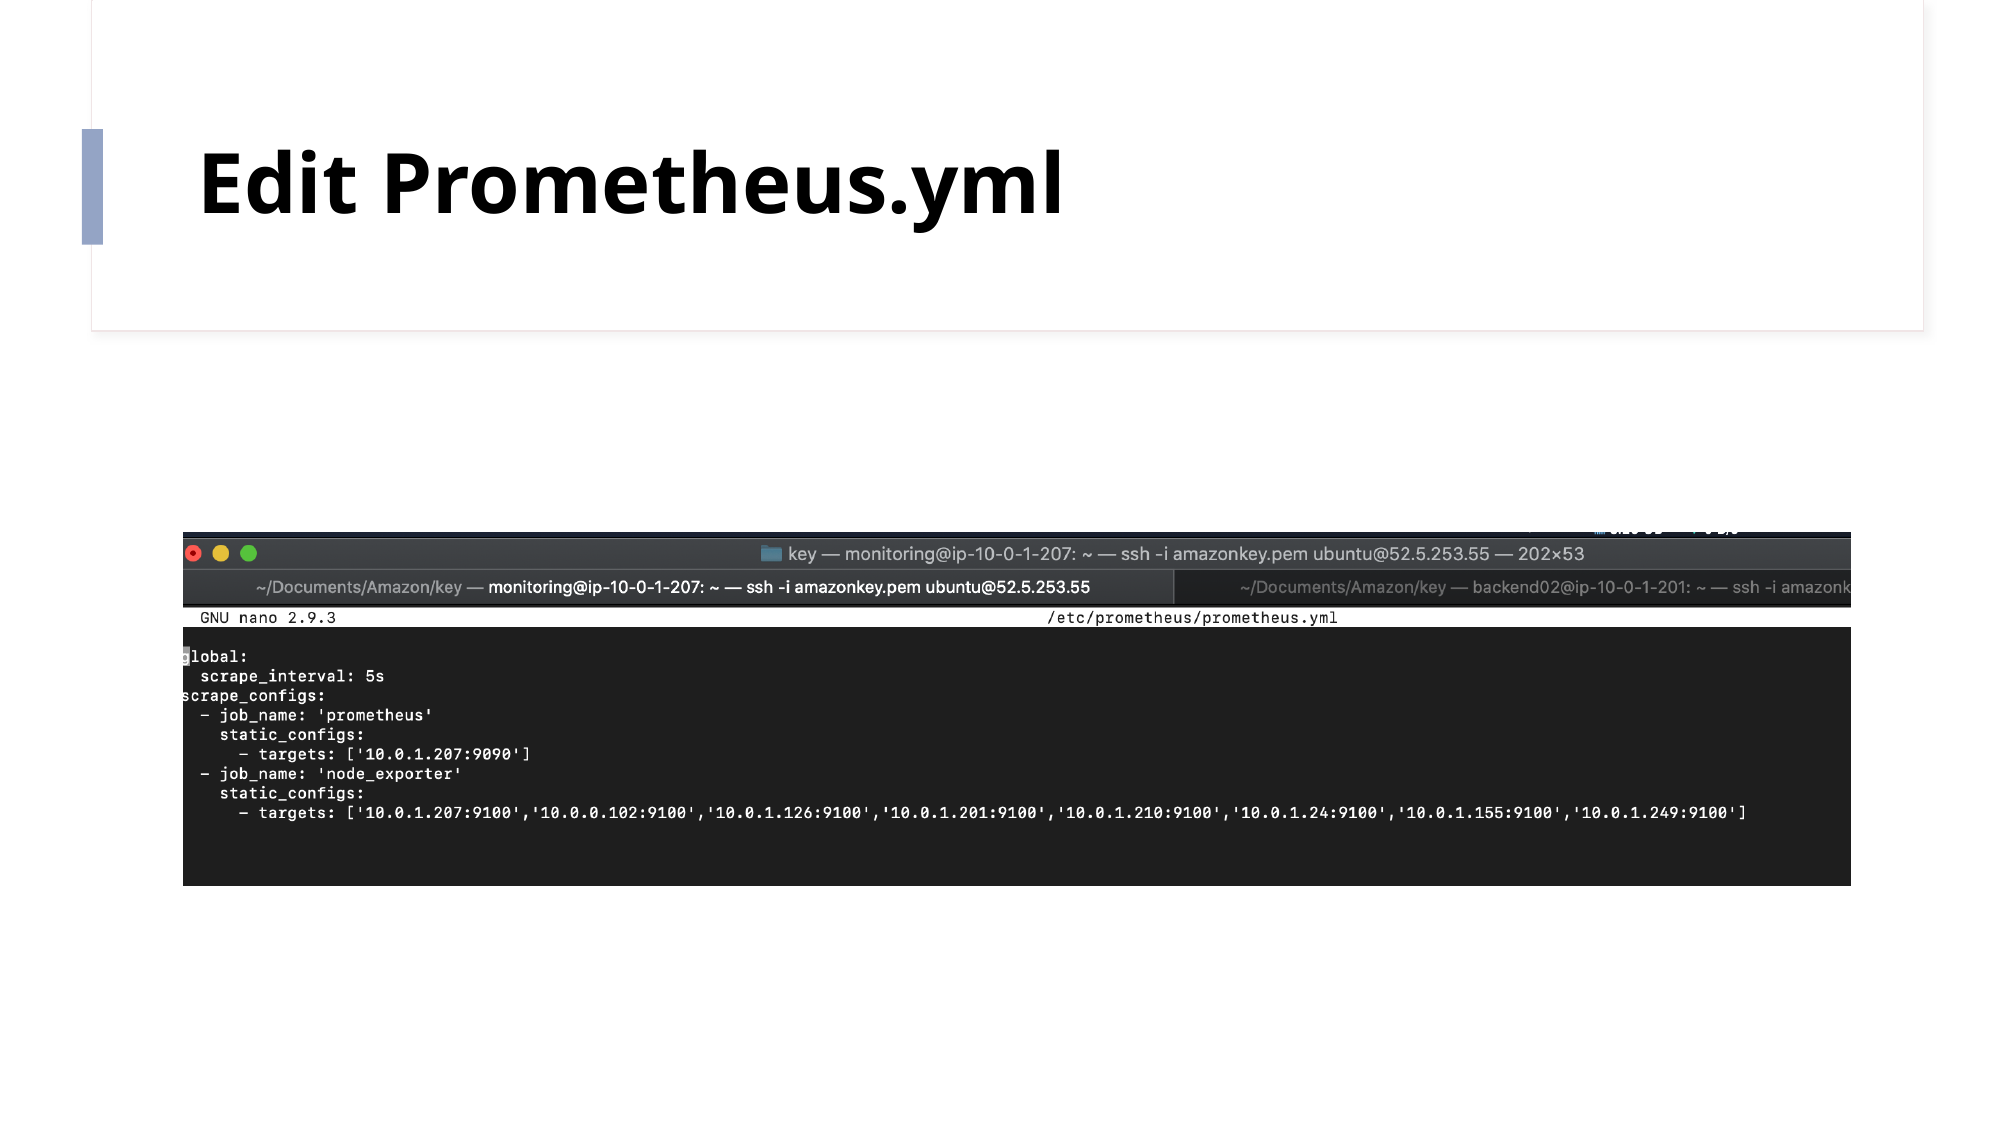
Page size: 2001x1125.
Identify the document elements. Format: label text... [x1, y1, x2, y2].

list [182, 532, 1851, 886]
title Edit Prometheus.yml [183, 90, 1851, 284]
